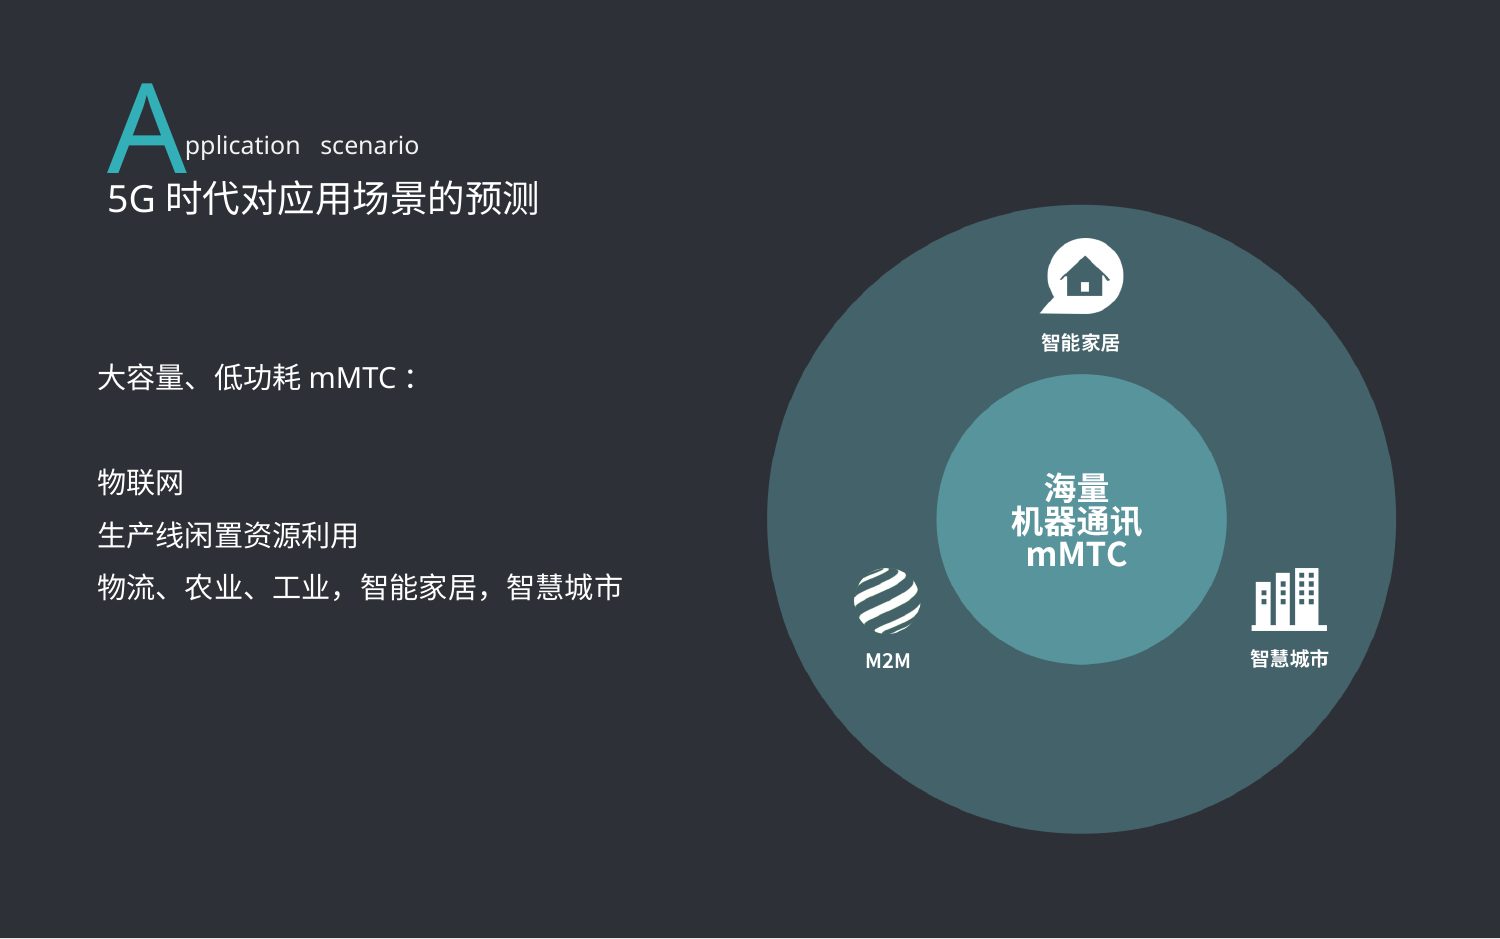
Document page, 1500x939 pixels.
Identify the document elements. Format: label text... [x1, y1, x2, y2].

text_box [92, 41, 926, 228]
text_box 大容量、低功耗mMTC： 物联网 生产线闲置资源利用 物流、农业、工业，智能家居，智慧城市 [82, 334, 256, 612]
picture [256, 3, 1500, 939]
